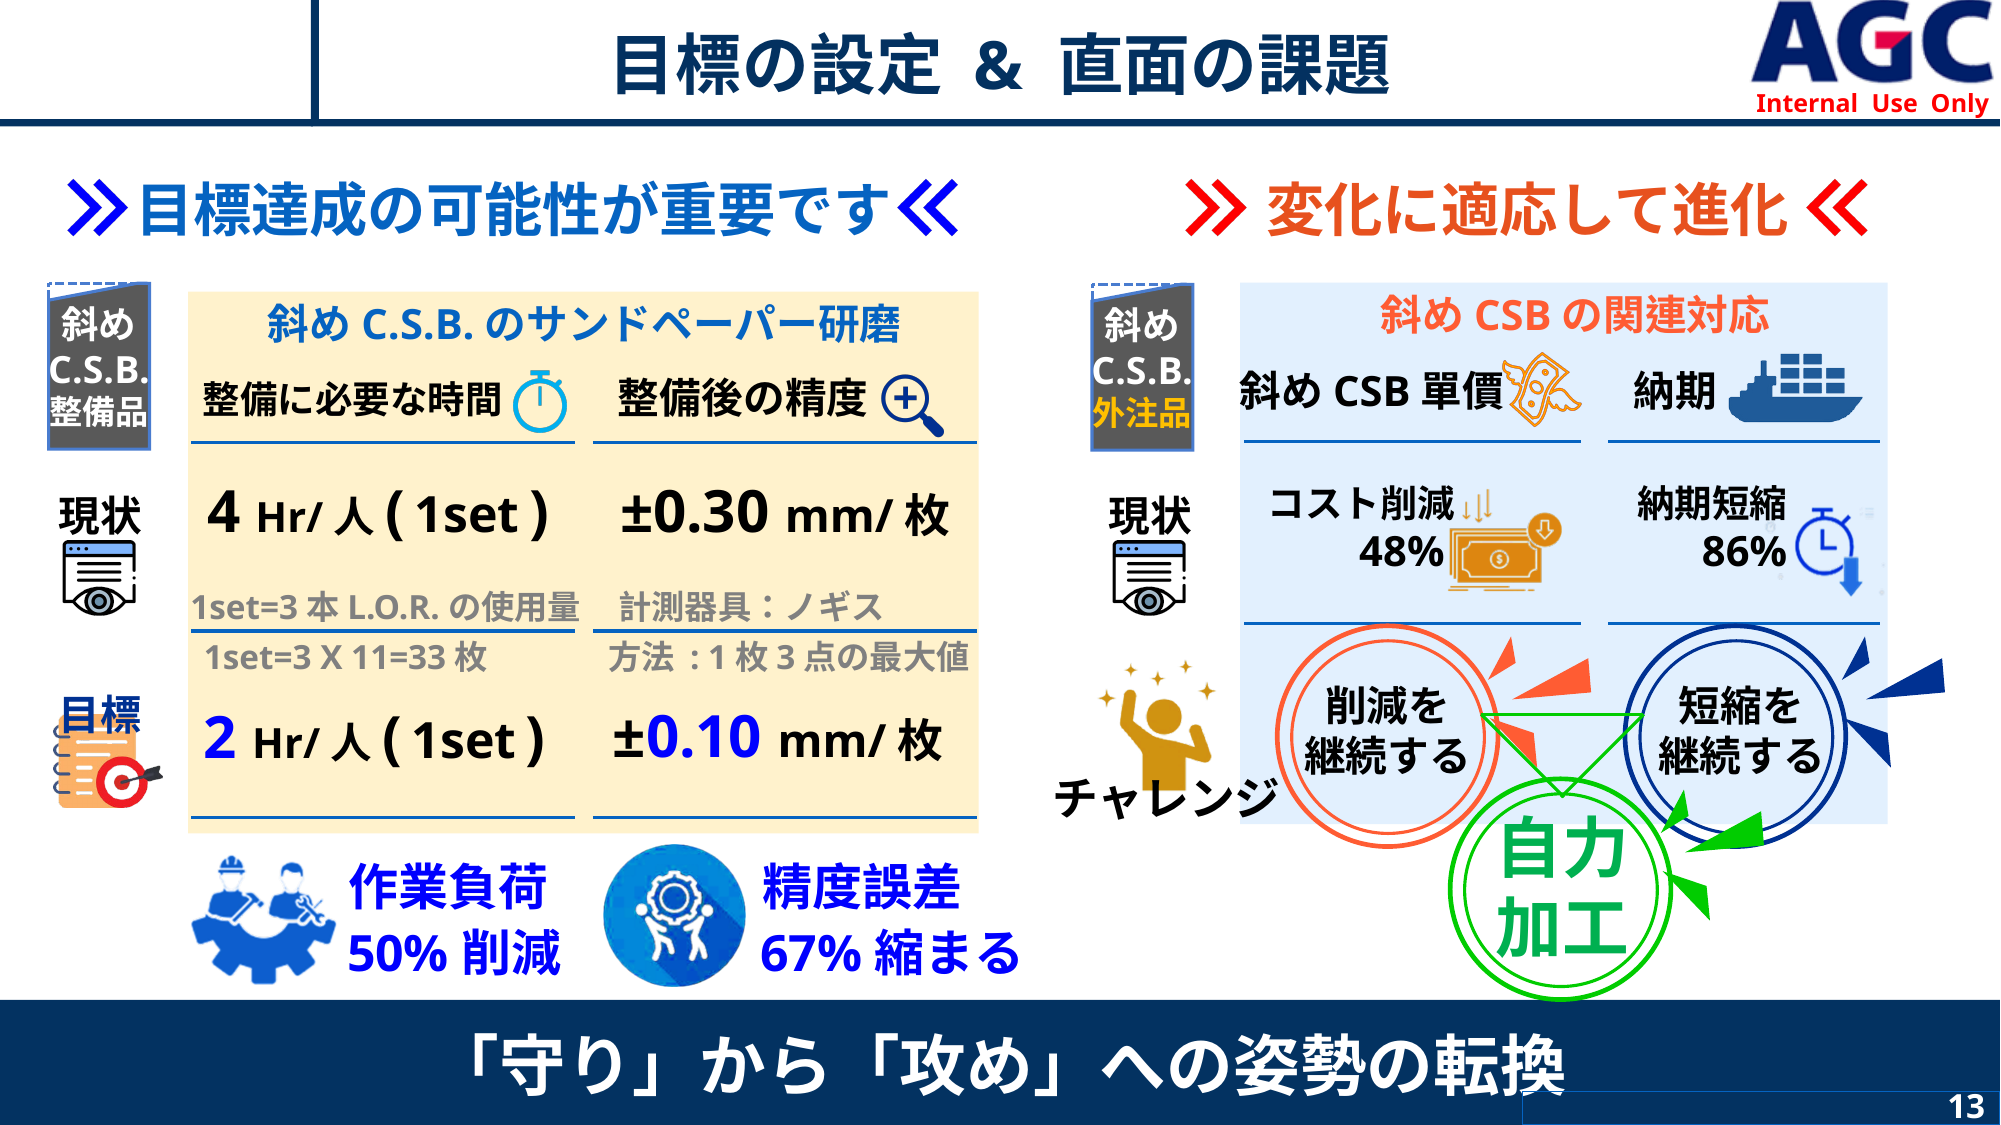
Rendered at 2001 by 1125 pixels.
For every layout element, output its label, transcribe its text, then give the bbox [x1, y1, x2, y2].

text_box [0, 118, 314, 128]
text_box [187, 633, 980, 834]
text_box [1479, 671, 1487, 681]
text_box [1778, 162, 1896, 253]
text_box 作業負荷 [347, 855, 557, 915]
text_box 斜めCSB單價 [1232, 363, 1501, 417]
text_box [1485, 633, 1517, 683]
text_box [1457, 800, 1480, 825]
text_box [1560, 714, 1644, 798]
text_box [1481, 714, 1560, 798]
text_box [1298, 804, 1319, 825]
text_box [1846, 717, 1893, 771]
text_box [187, 291, 980, 630]
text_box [43, 482, 158, 616]
text_box 計測器具：ノギス [610, 586, 893, 626]
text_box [1157, 162, 1275, 253]
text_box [43, 681, 163, 808]
picture [1726, 346, 1866, 431]
text_box [314, 118, 2000, 128]
text_box 短縮を 継続する [1827, 671, 1840, 695]
text_box 自力 加工 [1480, 798, 1495, 811]
text_box 50%削減 [347, 920, 569, 981]
picture [180, 837, 347, 996]
text_box [1644, 802, 1664, 825]
text_box 納期 [1625, 364, 1726, 416]
text_box [1511, 656, 1593, 701]
picture [875, 367, 951, 443]
slide_number 13 [1522, 1091, 2000, 1125]
text_box 自力 加工 [1626, 798, 1644, 814]
text_box 67%縮まる [753, 920, 1032, 981]
text_box 整備に必要な時間 [194, 375, 502, 422]
text_box 方法 : 1枚3点の最大値 [601, 637, 977, 677]
text_box [1865, 656, 1947, 701]
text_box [1239, 417, 1501, 421]
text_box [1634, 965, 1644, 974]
text_box [1658, 786, 1690, 836]
text_box [1684, 809, 1766, 854]
text_box 1set=3本L.O.R.の使用量 [182, 586, 589, 626]
text_box 斜めCSBの関連対応 [1373, 288, 1779, 339]
text_box 「守り」から「攻め」への姿勢の転換 [422, 1021, 1579, 1106]
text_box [1621, 472, 1901, 603]
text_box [39, 162, 156, 253]
picture [603, 844, 746, 987]
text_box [1093, 482, 1208, 616]
picture [1747, 0, 2000, 86]
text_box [1035, 655, 1298, 833]
picture [1501, 348, 1583, 431]
text_box [310, 0, 319, 123]
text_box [869, 162, 986, 253]
text_box ±0.30 mm/枚 [613, 474, 958, 544]
text_box 2 Hr/人( 1set ) [194, 699, 555, 772]
text_box [1839, 633, 1871, 683]
text_box [1298, 624, 1497, 848]
text_box [1239, 281, 1889, 732]
text_box 精度誤差 [755, 855, 971, 915]
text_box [1091, 283, 1194, 451]
text_box [0, 999, 2000, 1125]
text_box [1239, 359, 1501, 363]
text_box [1449, 798, 1672, 1001]
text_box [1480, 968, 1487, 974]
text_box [1251, 471, 1568, 596]
text_box 4 Hr/人( 1set ) [200, 474, 556, 544]
text_box 変化に適応して進化 [1275, 173, 1778, 244]
text_box 目標の設定 & 直面の課題 [602, 22, 1399, 103]
text_box 目標達成の可能性が重要です [156, 172, 869, 245]
text_box [1804, 725, 1889, 825]
text_box [1671, 872, 1712, 924]
text_box ±0.10 mm/枚 [605, 699, 952, 770]
picture [502, 363, 578, 440]
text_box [190, 695, 560, 777]
text_box [1626, 624, 1847, 844]
text_box 整備後の精度 [610, 372, 875, 423]
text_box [48, 282, 150, 450]
text_box 1set=3 X 11=33枚 [197, 637, 496, 677]
text_box 斜めC.S.B.のサンドペーパー研磨 [261, 298, 910, 348]
